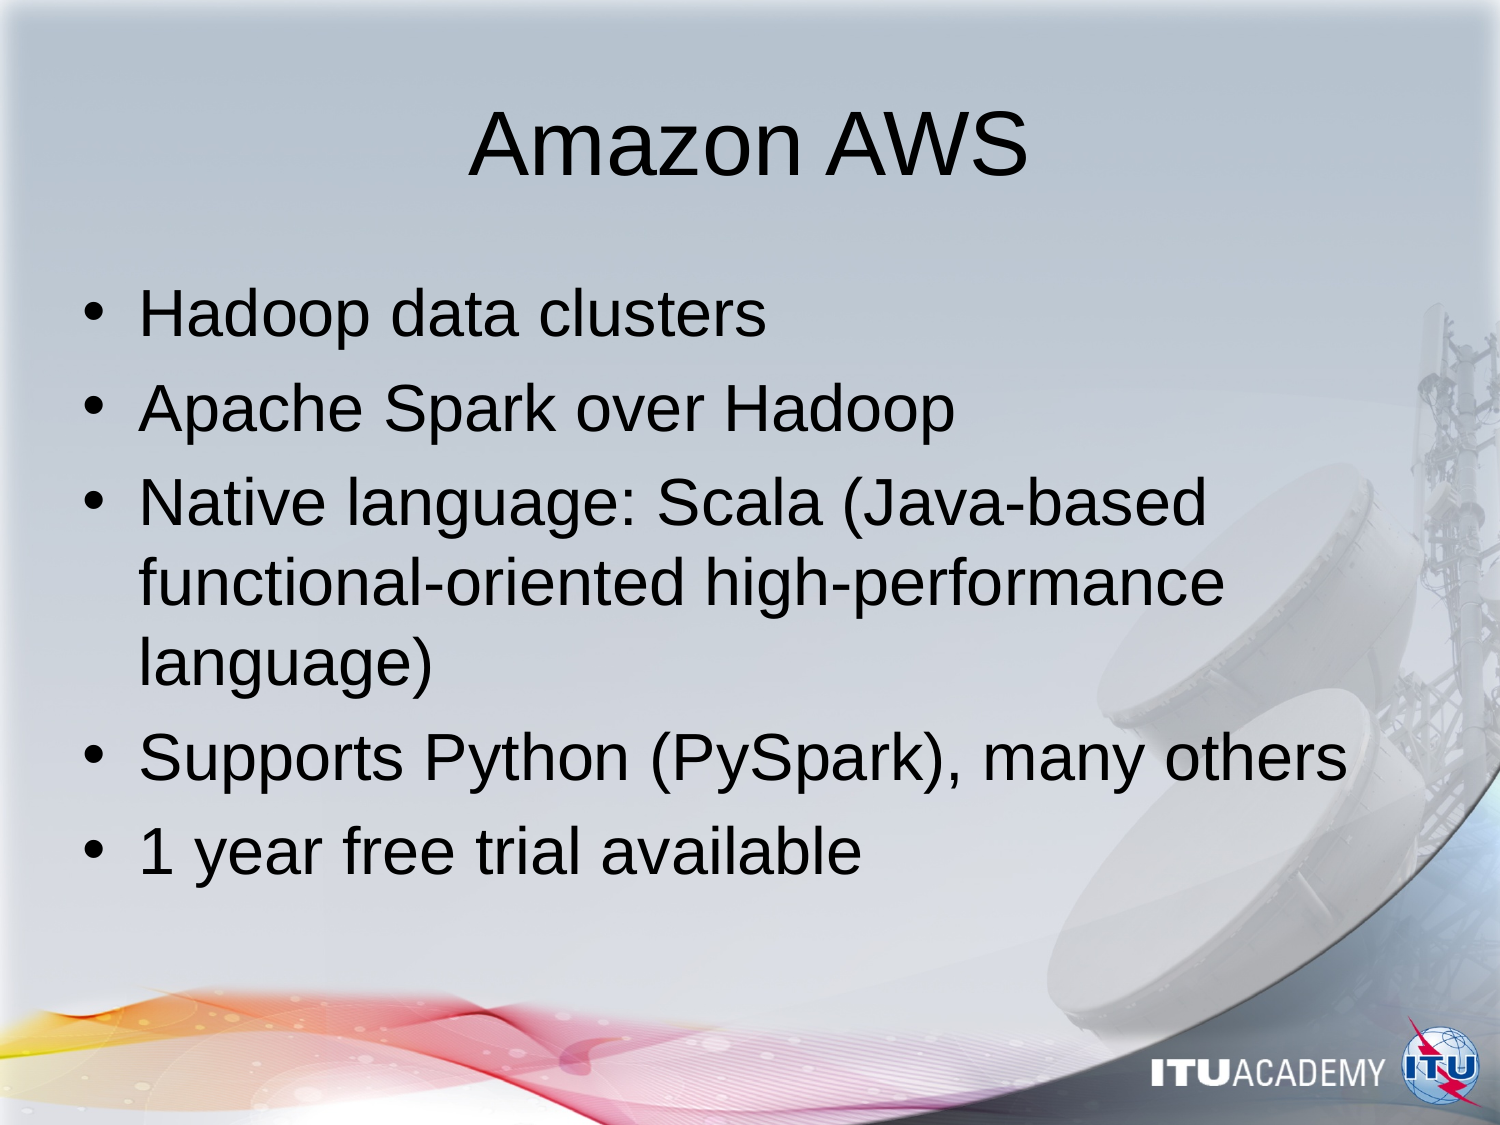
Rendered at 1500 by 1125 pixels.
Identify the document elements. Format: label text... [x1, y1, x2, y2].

title Amazon AWS [74, 44, 1426, 234]
picture [0, 0, 1500, 1125]
list Hadoop data clusters Apache Spark over Hadoop Native language: Scala (Java-based functional-oriented high-performance language) Supports Python (PySpark), many others 1 year free trial available [74, 261, 1426, 1006]
